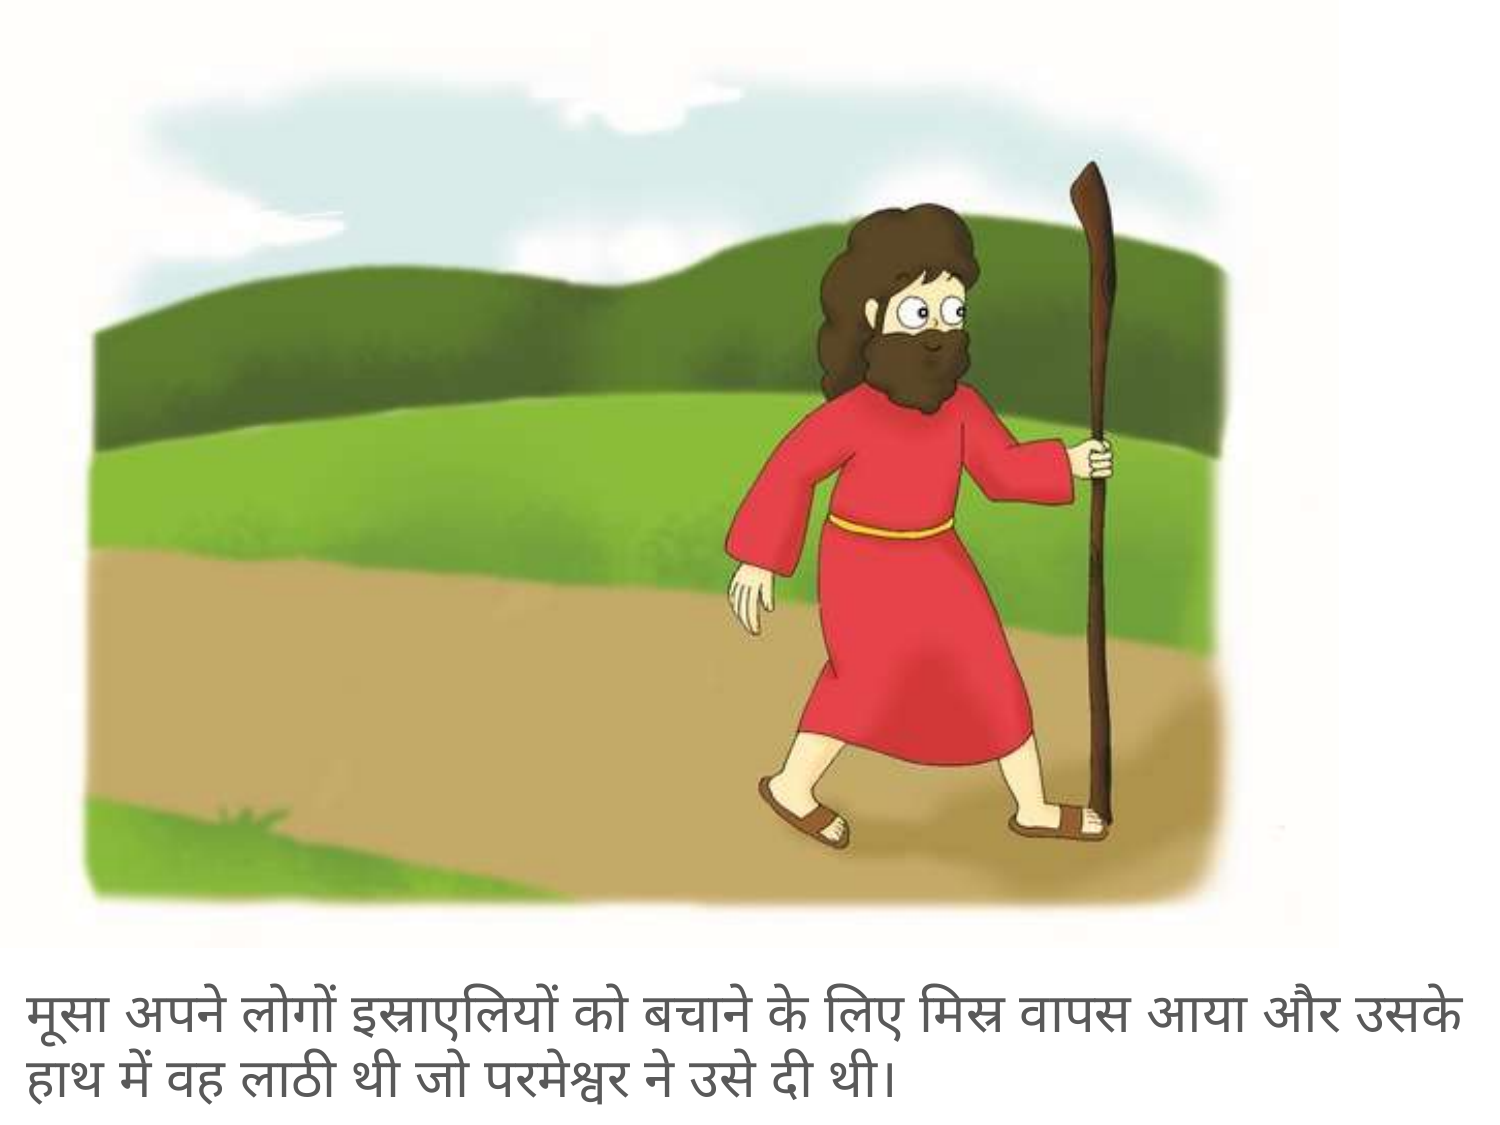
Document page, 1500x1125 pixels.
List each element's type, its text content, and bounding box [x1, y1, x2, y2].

picture [0, 0, 1339, 948]
text_box मूसा अपने लोगों इस्राएलियों को बचाने के लिए मिस्र वापस आया और उसके हाथ में वह लाठी थी जो परमेश्वर ने उसे दी थी। [11, 971, 1498, 1116]
